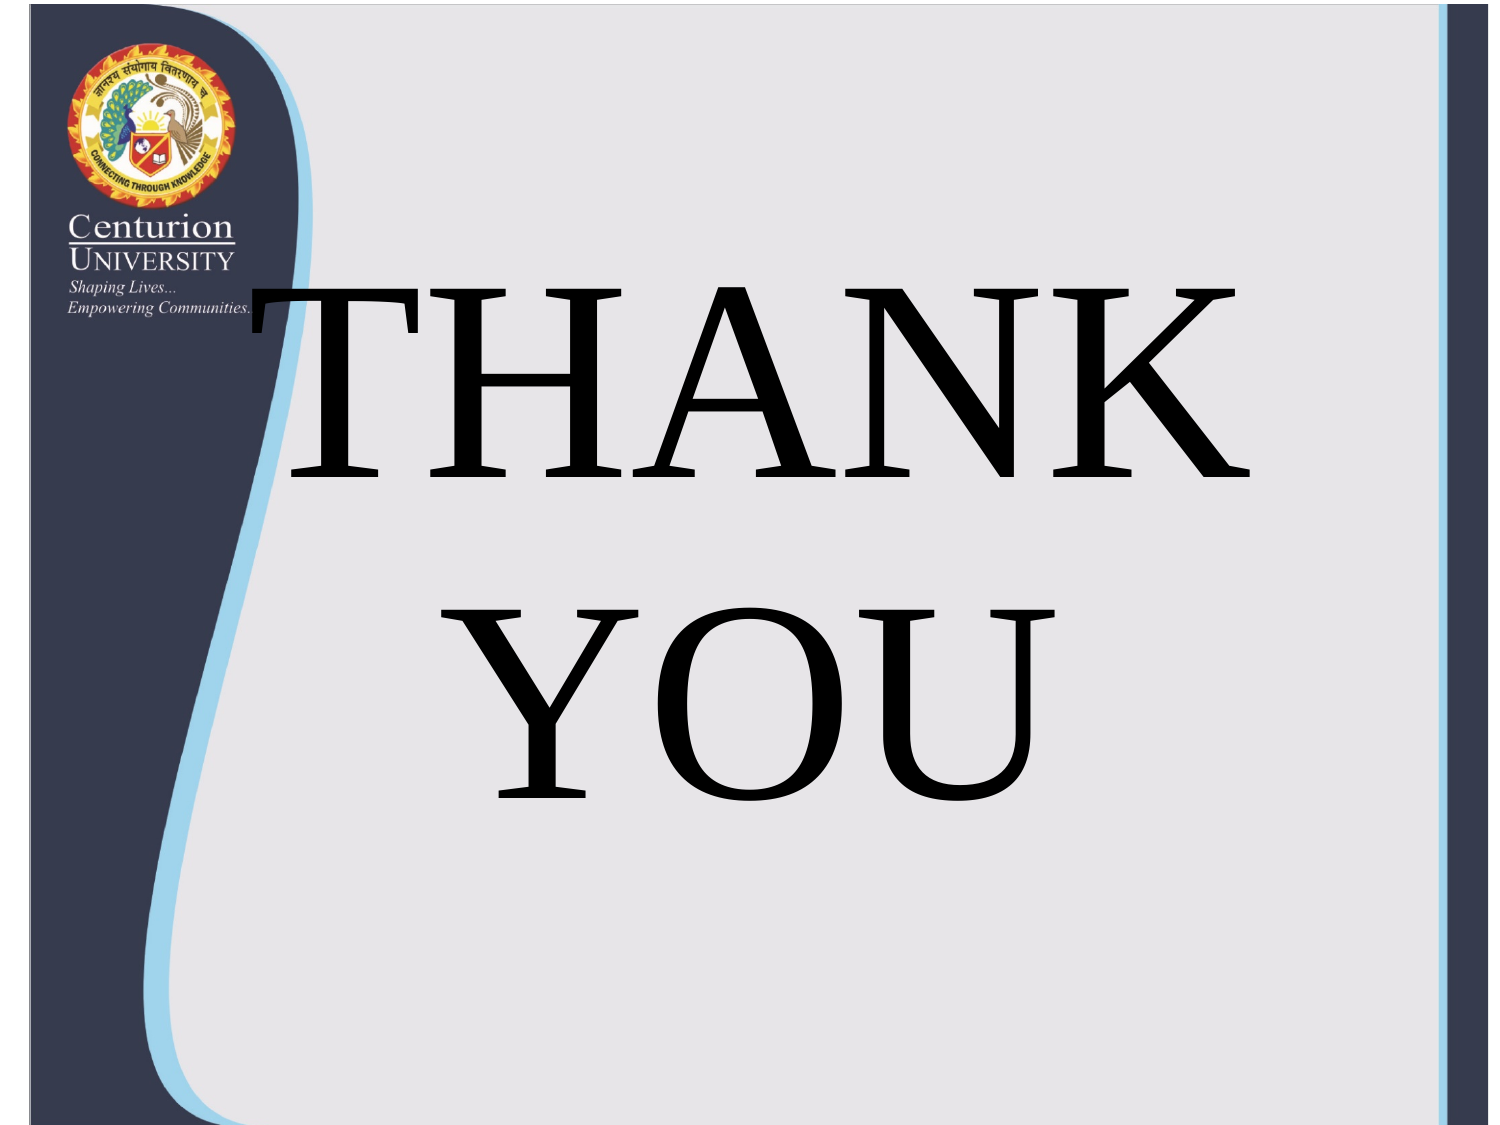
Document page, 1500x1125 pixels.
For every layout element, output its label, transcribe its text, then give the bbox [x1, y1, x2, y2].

picture [29, 4, 1489, 1125]
list THANK YOU [75, 216, 1425, 909]
